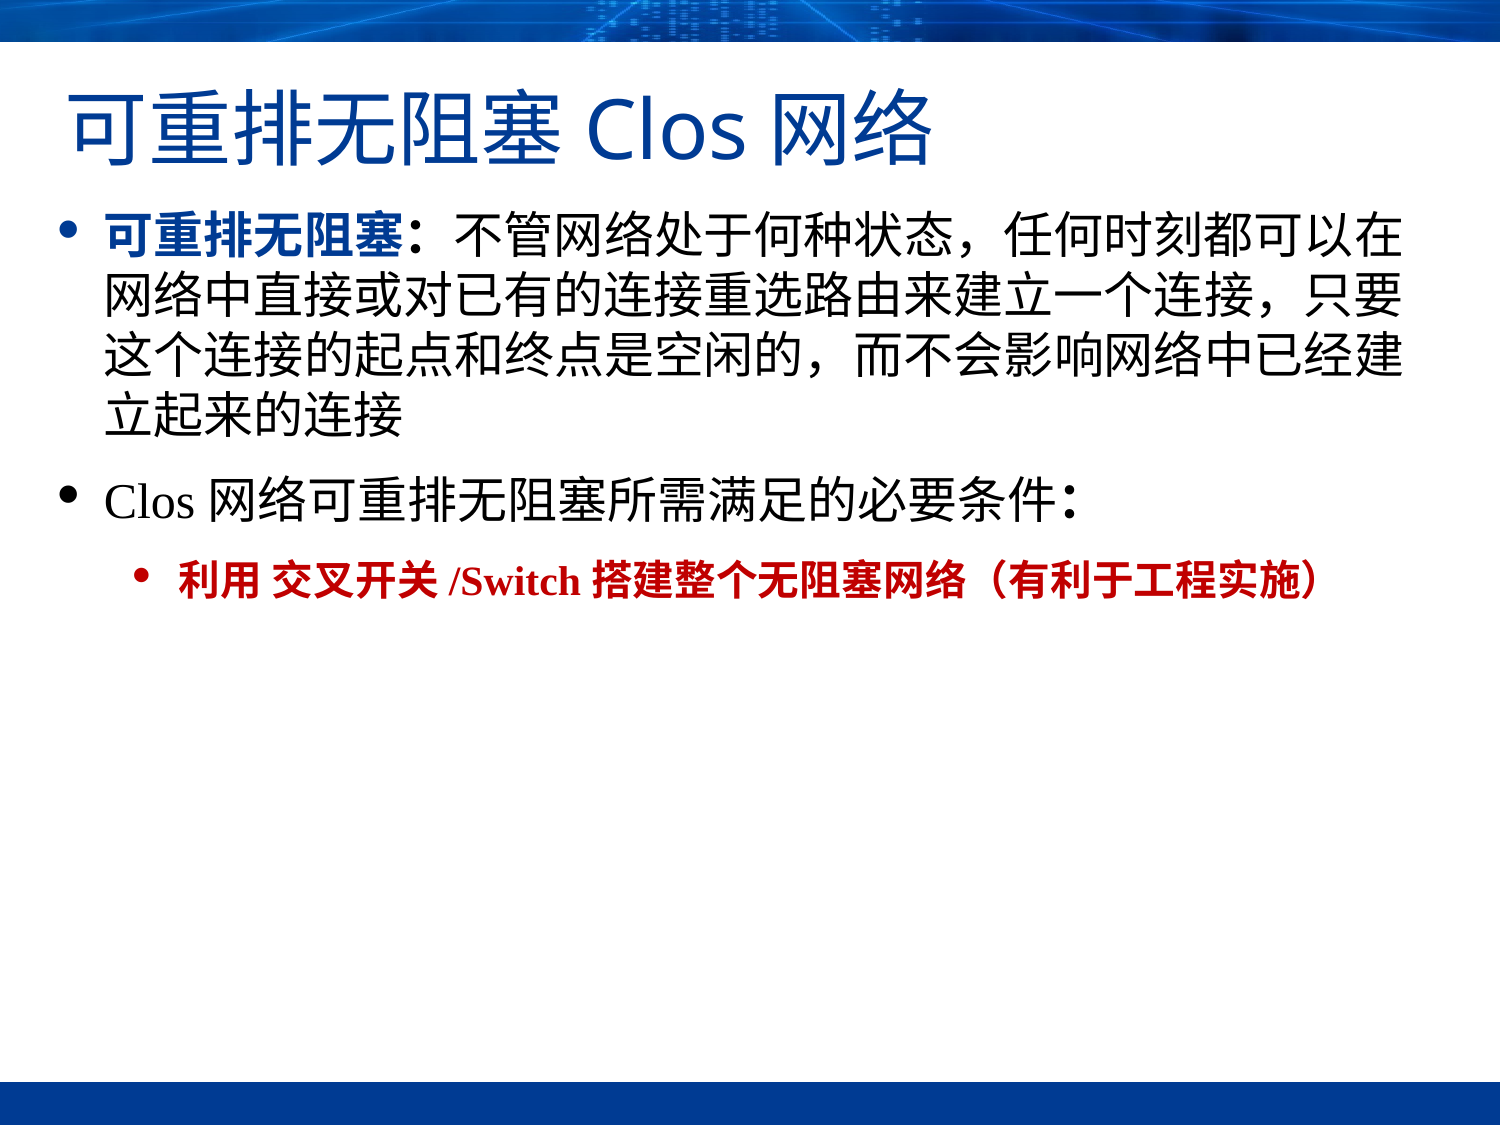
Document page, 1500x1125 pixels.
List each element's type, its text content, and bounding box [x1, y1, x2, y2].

picture [0, 0, 1500, 42]
text_box 可重排无阻塞Clos网络 [64, 78, 1447, 177]
text_box [0, 1080, 1500, 1125]
